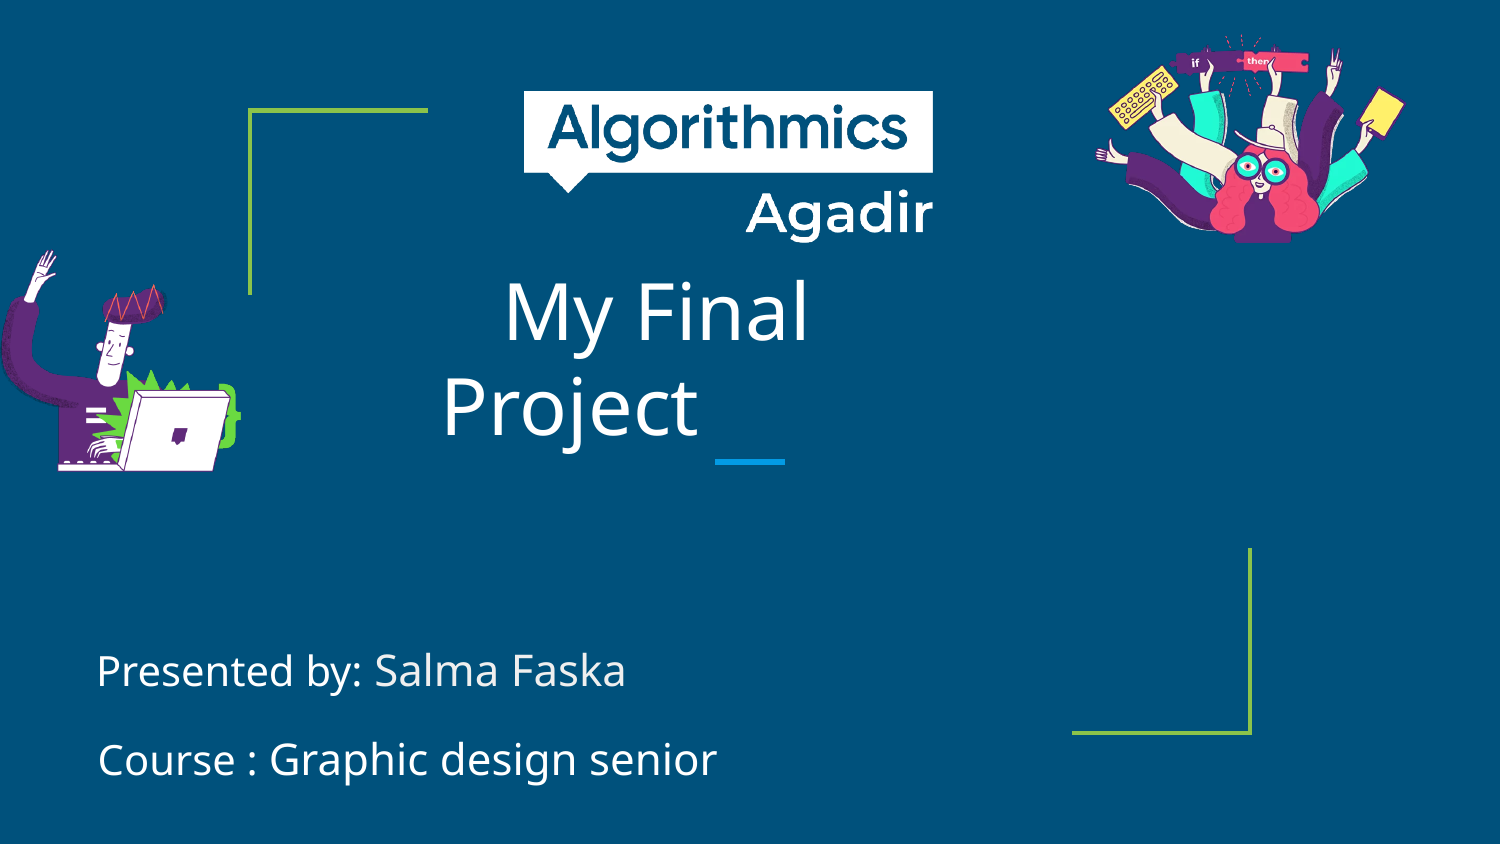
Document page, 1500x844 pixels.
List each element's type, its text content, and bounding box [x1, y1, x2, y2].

picture [749, 297, 783, 340]
picture [789, 203, 819, 242]
picture [900, 190, 907, 197]
picture [683, 298, 689, 339]
picture [1096, 45, 1405, 242]
picture [828, 203, 853, 232]
picture [916, 203, 932, 232]
picture [797, 280, 803, 339]
picture [747, 194, 786, 232]
picture [703, 297, 738, 339]
picture [861, 191, 891, 232]
picture [525, 92, 932, 192]
picture [642, 284, 673, 339]
picture [2, 251, 240, 471]
picture [683, 282, 690, 290]
text_box Course : Graphic design senior [82, 716, 754, 806]
picture [901, 203, 906, 232]
title My Final Project [425, 352, 1032, 467]
picture [510, 284, 566, 339]
subtitle Presented by: Salma Faska [41, 627, 682, 717]
picture [574, 298, 612, 352]
